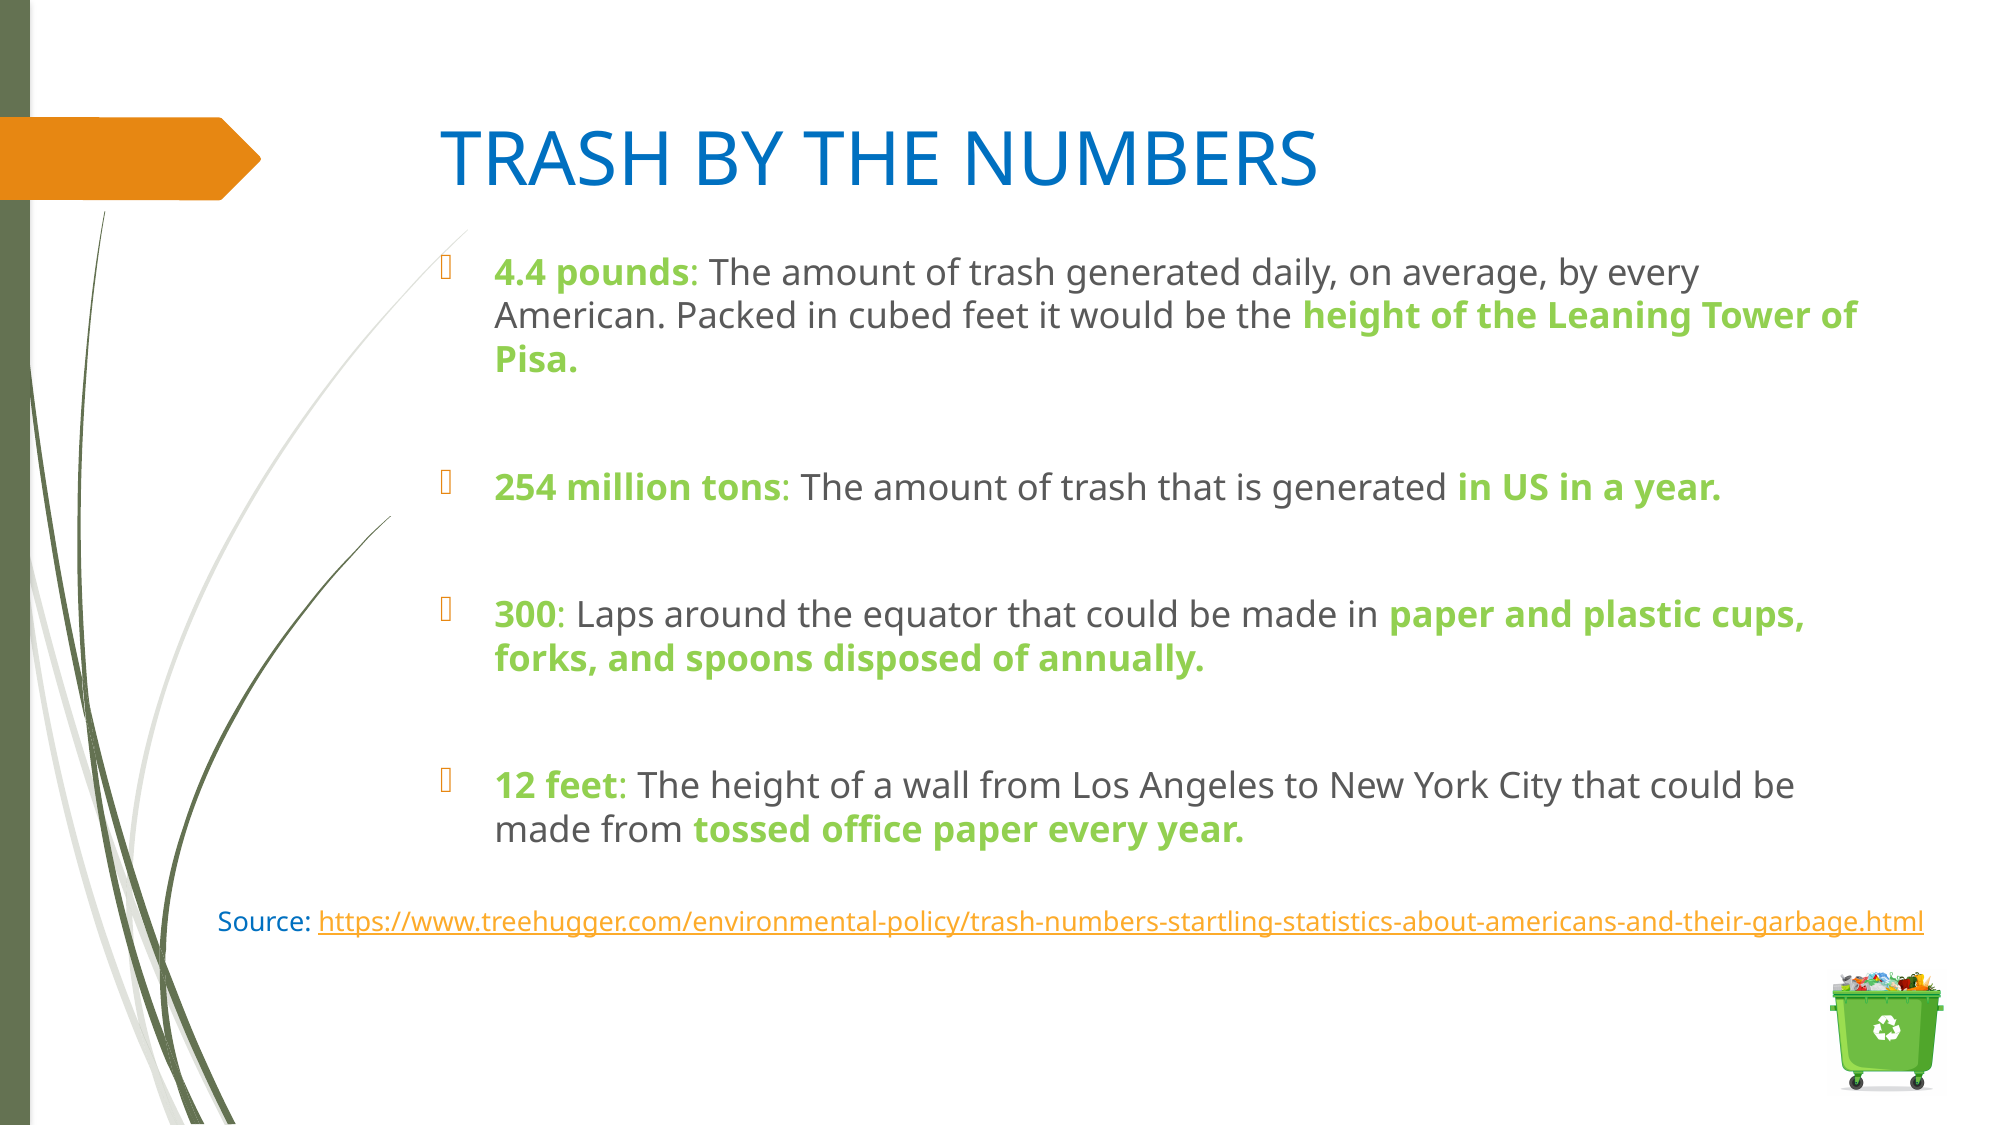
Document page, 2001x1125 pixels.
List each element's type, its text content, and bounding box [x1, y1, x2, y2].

title TRASH BY THE NUMBERS [425, 102, 1888, 241]
list 4.4 pounds: The amount of trash generated daily, on average, by every American. Packed in cubed feet it would be the height of the Leaning Tower of Pisa. 254 million tons: The amount of trash that is generated in US in a year. 300: Laps around the equator that could be made in paper and plastic cups, forks, and spoons disposed of annually. 12 feet: The height of a wall from Los Angeles to New York City that could be made from tossed office paper every year. [424, 241, 1888, 862]
picture [1827, 969, 1948, 1096]
text_box Source: https://www.treehugger.com/environmental-policy/trash-numbers-startling-statistics-about-americans-and-their-garbage.html [202, 896, 1940, 949]
